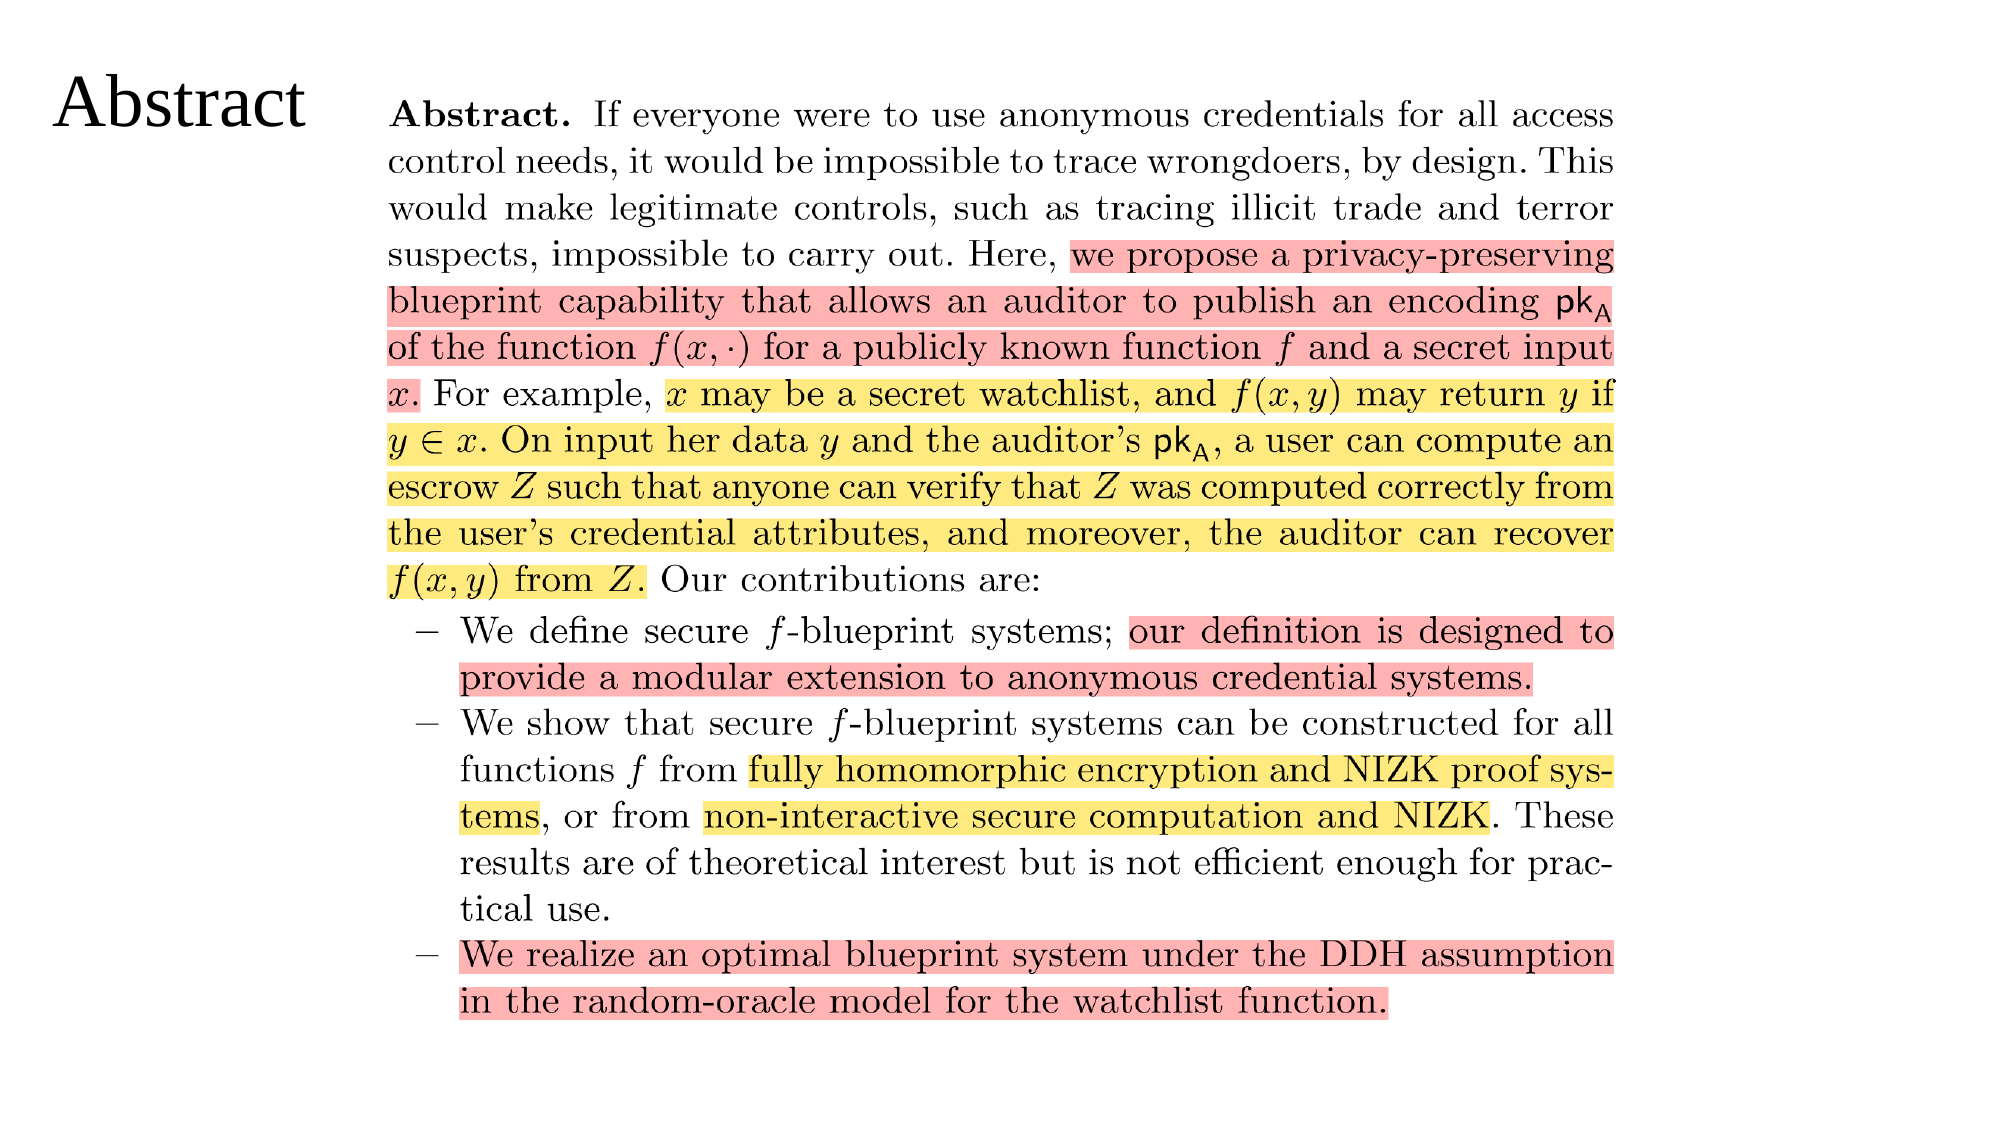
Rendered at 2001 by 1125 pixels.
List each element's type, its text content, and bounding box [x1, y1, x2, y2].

text_box Abstract [0, 46, 740, 158]
picture [377, 91, 1623, 1034]
